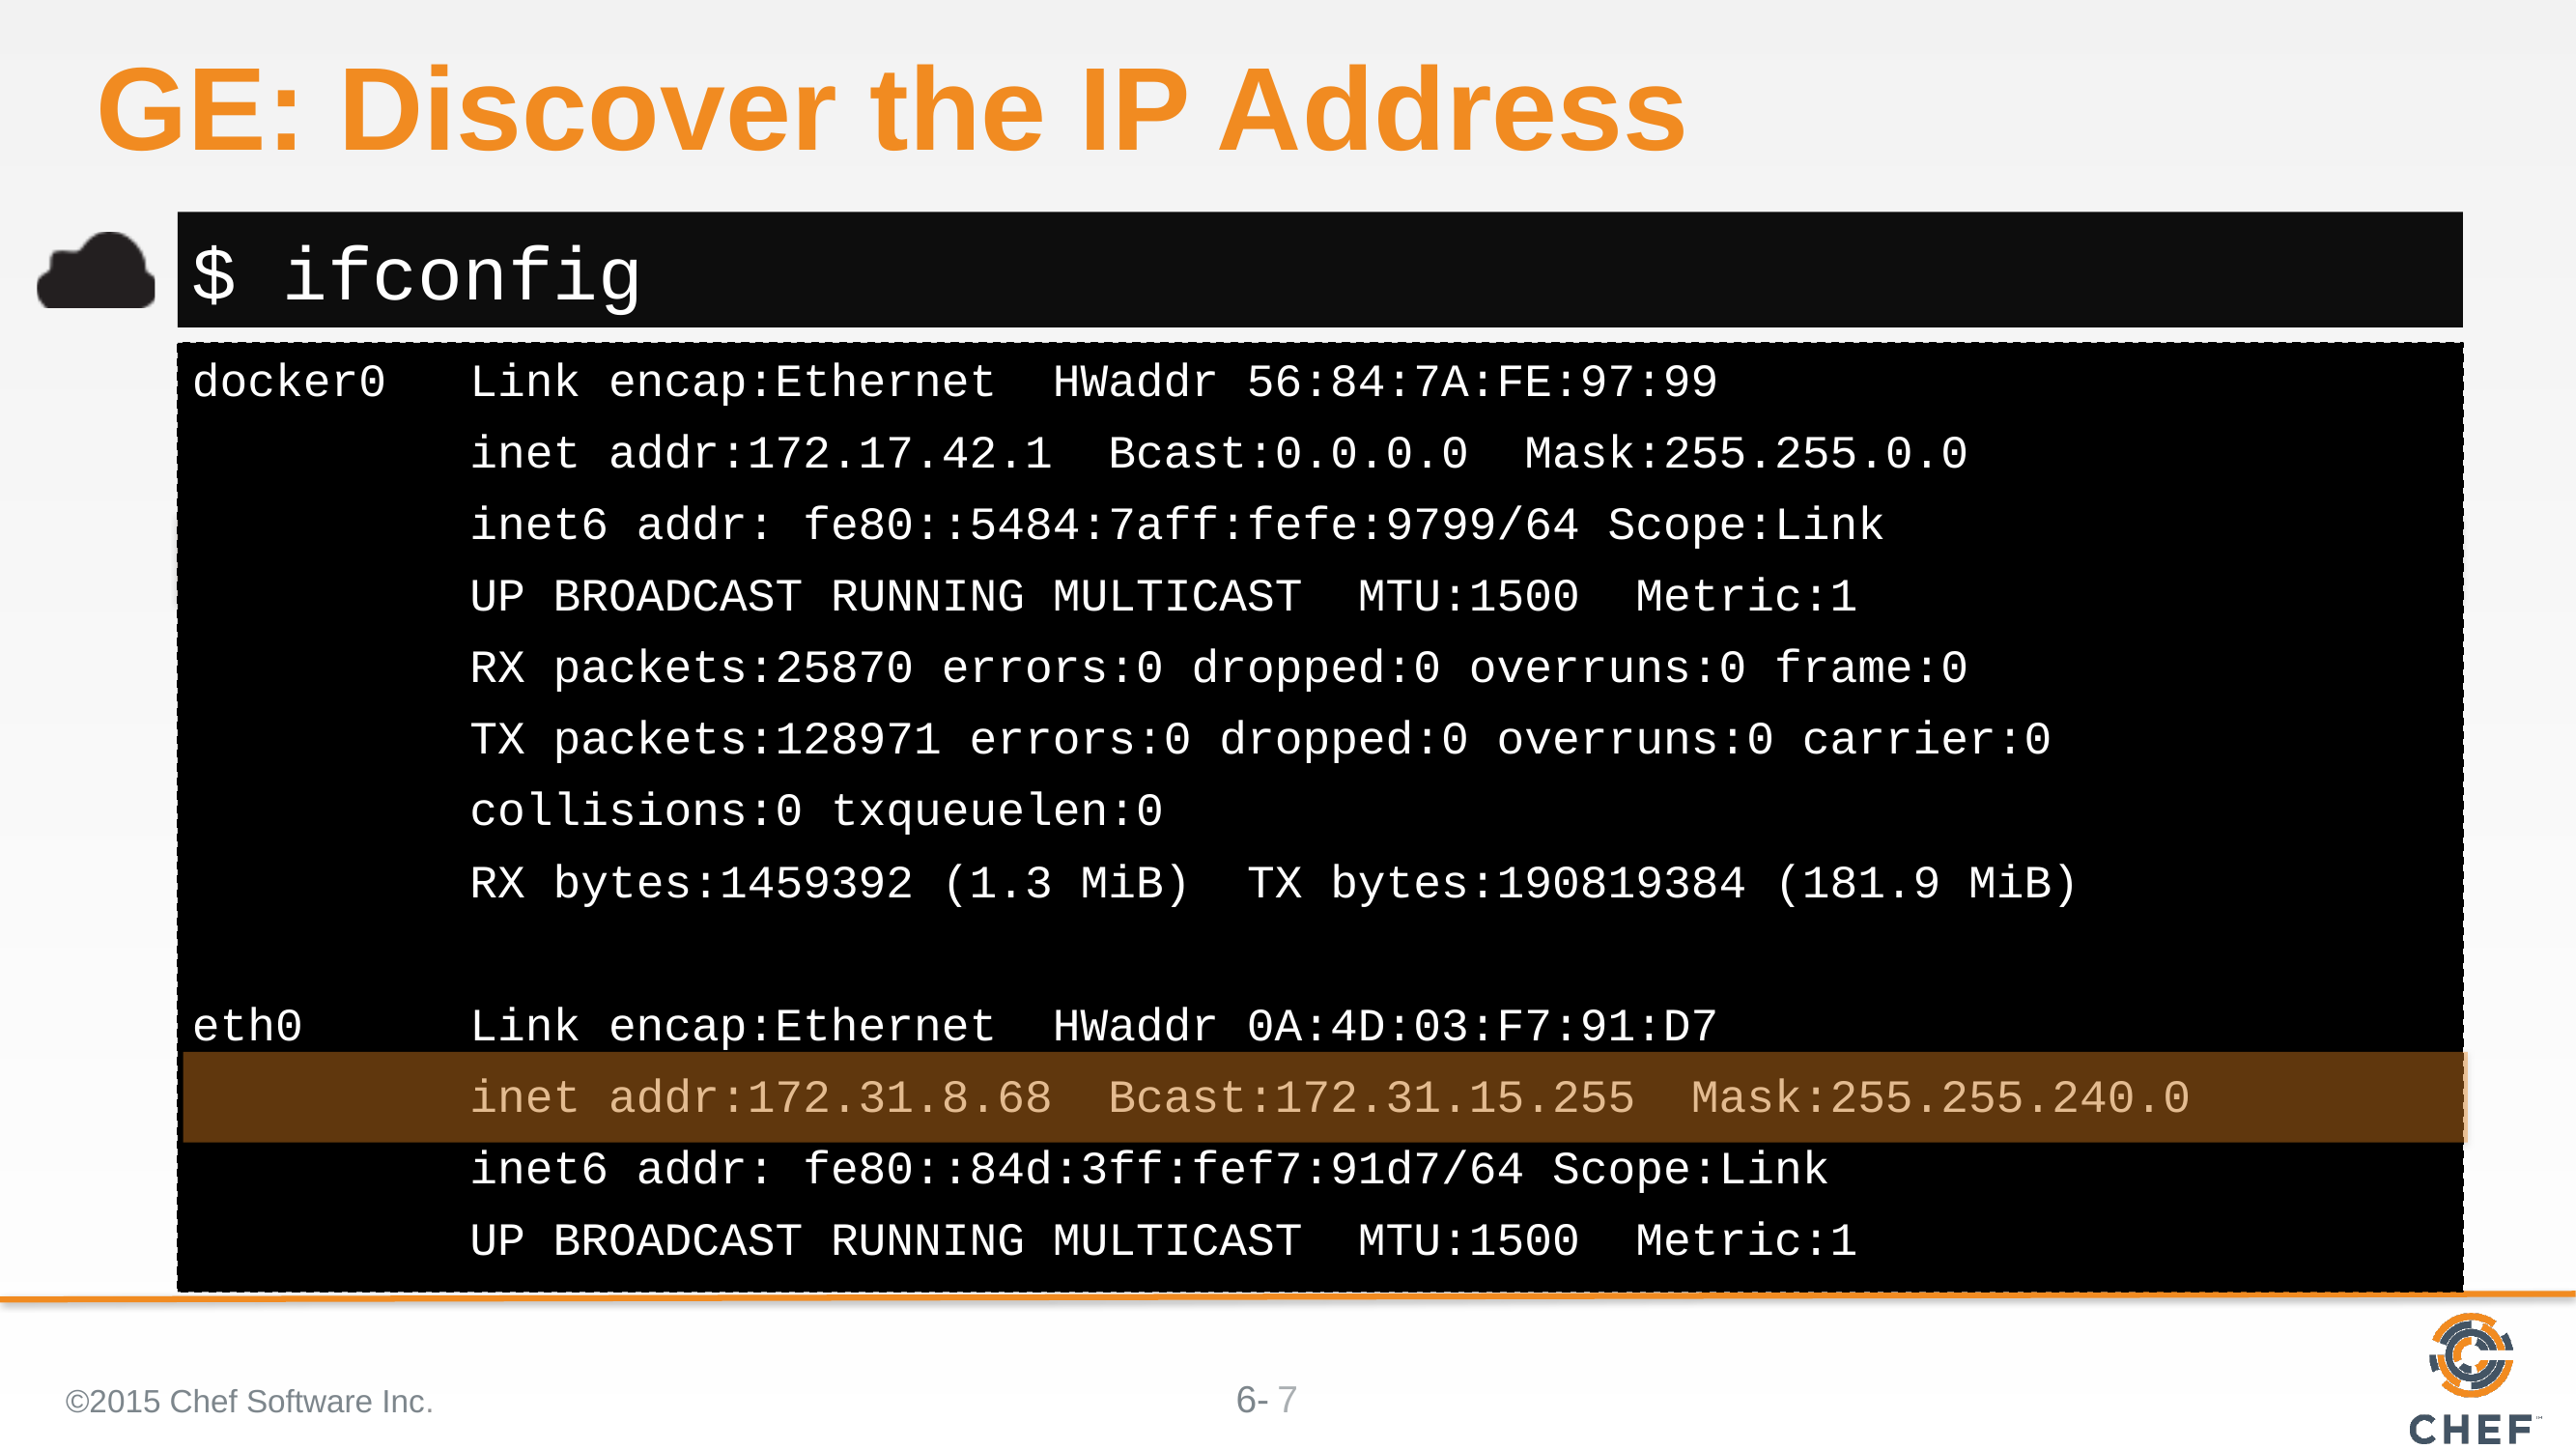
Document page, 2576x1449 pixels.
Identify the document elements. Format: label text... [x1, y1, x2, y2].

text_box [183, 1051, 2469, 1143]
picture [2399, 1297, 2550, 1449]
slide_number 7 [998, 1359, 1578, 1437]
list $ ifconfig [177, 212, 2463, 327]
title GE: Discover the IP Address [96, 48, 2463, 180]
footer ©2015 Chef Software Inc. [51, 1359, 952, 1440]
list docker0 Link encap:Ethernet HWaddr 56:84:7A:FE:97:99 inet addr:172.17.42.1 Bcast:0.0.0.0 Mask:255.255.0.0 inet6 addr: fe80::5484:7aff:fefe:9799/64 Scope:Link UP BROADCAST RUNNING MULTICAST MTU:1500 Metric:1 RX packets:25870 errors:0 dropped:0 overruns:0 frame:0 TX packets:128971 errors:0 dropped:0 overruns:0 carrier:0 collisions:0 txqueuelen:0 RX bytes:1459392 (1.3 MiB) TX bytes:190819384 (181.9 MiB) eth0 Link encap:Ethernet HWaddr 0A:4D:03:F7:91:D7 inet addr:172.31.8.68 Bcast:172.31.15.255 Mask:255.255.240.0 inet6 addr: fe80::84d:3ff:fef7:91d7/64 Scope:Link UP BROADCAST RUNNING MULTICAST MTU:1500 Metric:1 [177, 342, 2464, 1293]
